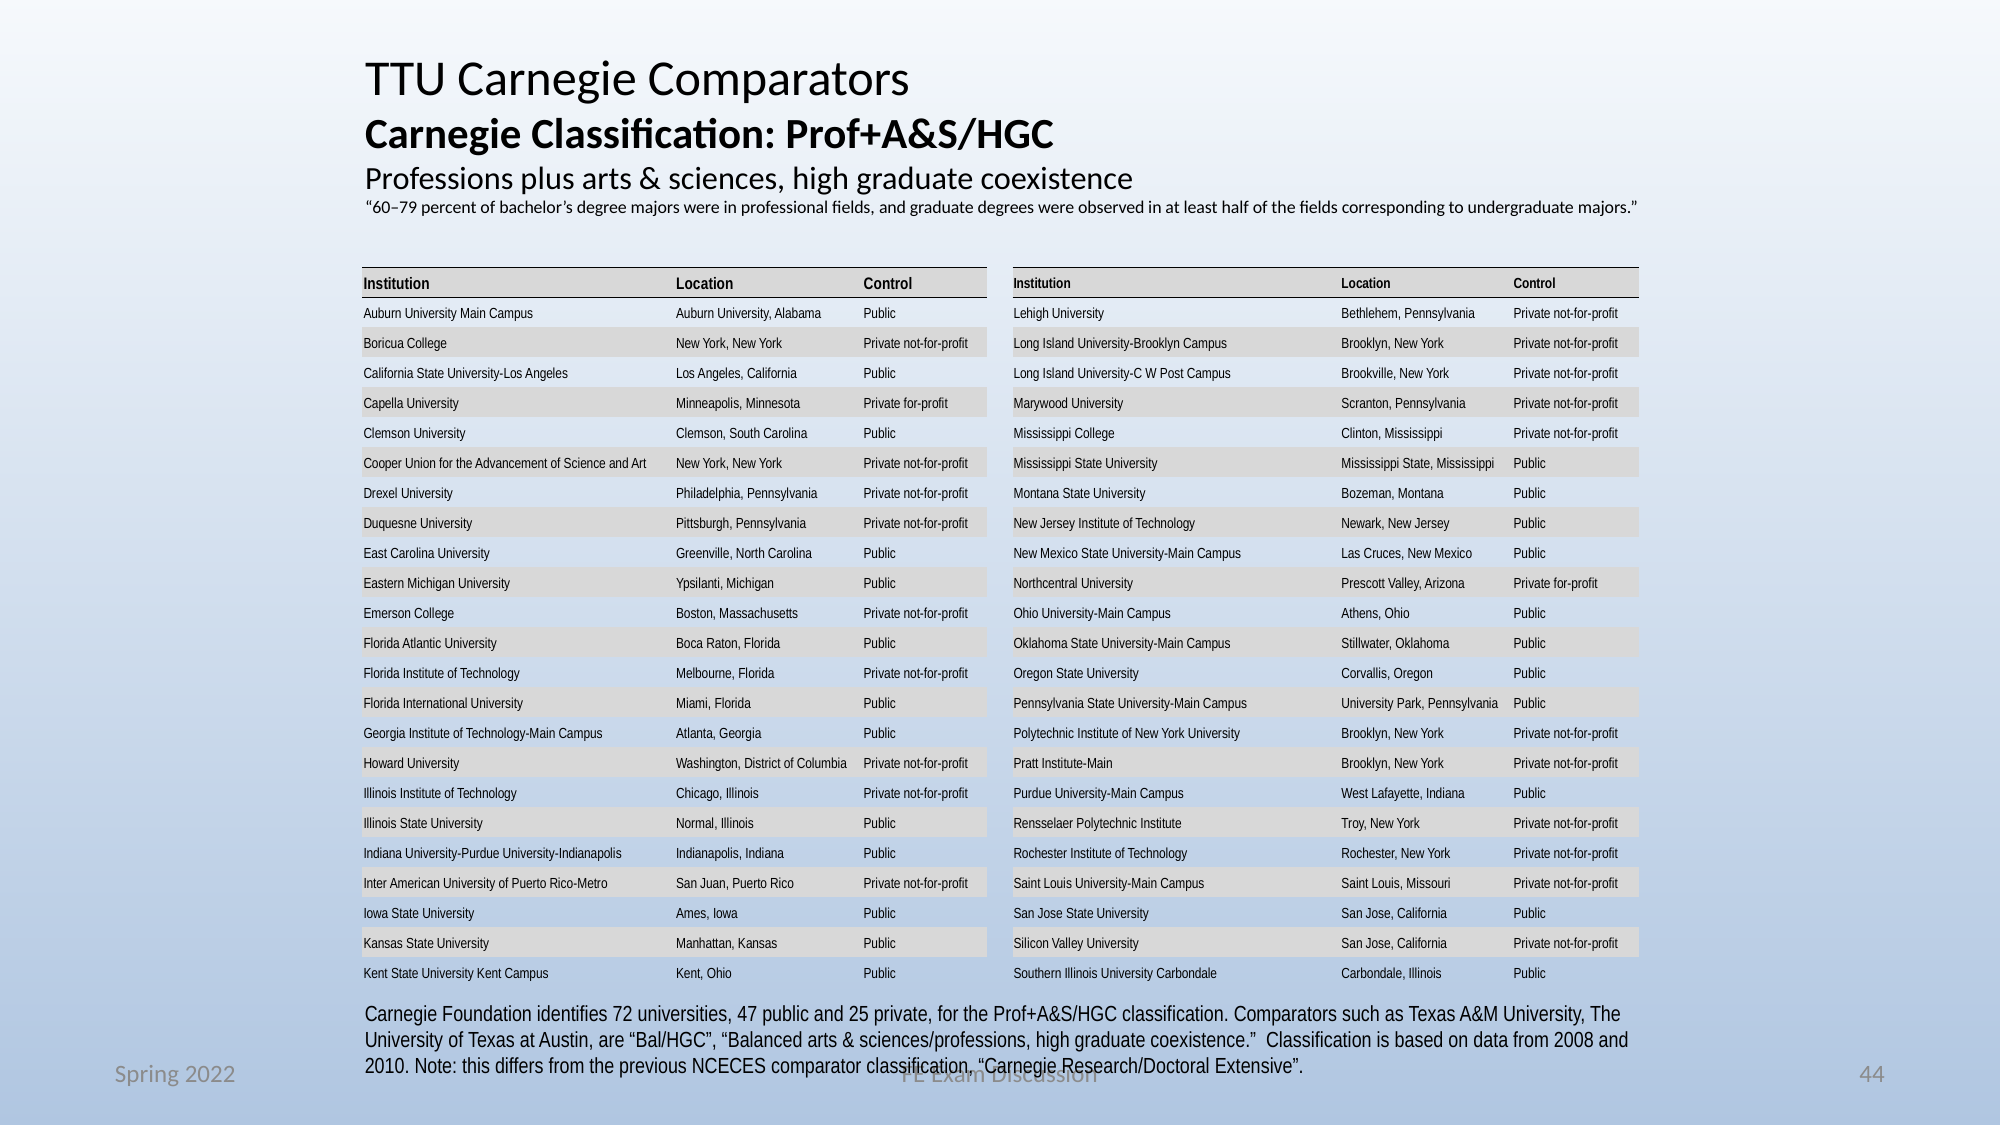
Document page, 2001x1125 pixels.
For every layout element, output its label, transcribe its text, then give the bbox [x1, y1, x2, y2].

table_cell Georgia Institute of Technology-Main Campus [362, 717, 675, 747]
table_cell Boca Raton, Florida [675, 627, 862, 657]
table_cell Scranton, Pennsylvania [1340, 387, 1512, 417]
table_cell Illinois State University [362, 807, 675, 837]
slide_number 44 [1433, 1042, 1900, 1103]
table_cell Private not-for-profit [1512, 837, 1639, 867]
table_cell Southern Illinois University Carbondale [1013, 957, 1340, 987]
table_cell Long Island University-Brooklyn Campus [1013, 327, 1340, 357]
table_cell Public [862, 687, 987, 717]
table_cell Pratt Institute-Main [1013, 747, 1340, 777]
table_cell Manhattan, Kansas [675, 927, 862, 957]
table_cell Ypsilanti, Michigan [675, 567, 862, 597]
table_cell Oklahoma State University-Main Campus [1013, 627, 1340, 657]
table_cell Kansas State University [362, 927, 675, 957]
table_cell Public [1512, 447, 1639, 477]
table_cell Purdue University-Main Campus [1013, 777, 1340, 807]
table_cell Brooklyn, New York [1340, 747, 1512, 777]
table_cell New Jersey Institute of Technology [1013, 507, 1340, 537]
table_cell Capella University [362, 387, 675, 417]
table_cell Indiana University-Purdue University-Indianapolis [362, 837, 675, 867]
table_cell Private for-profit [862, 387, 987, 417]
table_cell Northcentral University [1013, 567, 1340, 597]
table_cell Chicago, Illinois [675, 777, 862, 807]
table_cell Public [1512, 597, 1639, 627]
table_cell Clemson University [362, 417, 675, 447]
table_cell Drexel University [362, 477, 675, 507]
table_cell Florida International University [362, 687, 675, 717]
table_cell Boricua College [362, 327, 675, 357]
table_cell Cooper Union for the Advancement of Science and Art [362, 447, 675, 477]
table_cell Brooklyn, New York [1340, 717, 1512, 747]
table_cell Private not-for-profit [1512, 387, 1639, 417]
table_cell Newark, New Jersey [1340, 507, 1512, 537]
table_cell West Lafayette, Indiana [1340, 777, 1512, 807]
table_cell Public [862, 897, 987, 927]
table_cell Clemson, South Carolina [675, 417, 862, 447]
table_cell Athens, Ohio [1340, 597, 1512, 627]
table_cell Troy, New York [1340, 807, 1512, 837]
table_header Institution [362, 268, 675, 297]
table_cell Howard University [362, 747, 675, 777]
table_cell Long Island University-C W Post Campus [1013, 357, 1340, 387]
table_cell Public [1512, 957, 1639, 987]
table_cell Public [1512, 657, 1639, 687]
table_cell Miami, Florida [675, 687, 862, 717]
table_cell Minneapolis, Minnesota [675, 387, 862, 417]
table_cell San Jose, California [1340, 927, 1512, 957]
table_cell Oregon State University [1013, 657, 1340, 687]
table_cell Private not-for-profit [862, 477, 987, 507]
table_cell Private not-for-profit [1512, 327, 1639, 357]
table_cell Public [862, 417, 987, 447]
table_cell Saint Louis, Missouri [1340, 867, 1512, 897]
table_cell Clinton, Mississippi [1340, 417, 1512, 447]
table_cell Ames, Iowa [675, 897, 862, 927]
table_cell Polytechnic Institute of New York University [1013, 717, 1340, 747]
table_cell Private not-for-profit [1512, 747, 1639, 777]
table_cell Pennsylvania State University-Main Campus [1013, 687, 1340, 717]
table_cell Private not-for-profit [1512, 417, 1639, 447]
table_cell Auburn University Main Campus [362, 298, 675, 327]
table_cell San Jose, California [1340, 897, 1512, 927]
table_cell Private not-for-profit [1512, 807, 1639, 837]
table_cell Kent, Ohio [675, 957, 862, 987]
table_cell Public [862, 567, 987, 597]
table_cell Public [862, 298, 987, 327]
table_cell Corvallis, Oregon [1340, 657, 1512, 687]
table_cell New York, New York [675, 327, 862, 357]
table_cell Private not-for-profit [1512, 717, 1639, 747]
table_cell Kent State University Kent Campus [362, 957, 675, 987]
table_cell Public [1512, 897, 1639, 927]
table_cell Marywood University [1013, 387, 1340, 417]
table_cell Atlanta, Georgia [675, 717, 862, 747]
table_cell Public [1512, 687, 1639, 717]
table_cell Iowa State University [362, 897, 675, 927]
table_cell Private not-for-profit [862, 657, 987, 687]
table_header Control [862, 268, 987, 297]
table_cell Mississippi State University [1013, 447, 1340, 477]
table_cell Public [862, 627, 987, 657]
table_header Location [675, 268, 862, 297]
table_cell Rensselaer Polytechnic Institute [1013, 807, 1340, 837]
table_cell Illinois Institute of Technology [362, 777, 675, 807]
table_cell Normal, Illinois [675, 807, 862, 837]
table_cell East Carolina University [362, 537, 675, 567]
table_cell Florida Institute of Technology [362, 657, 675, 687]
table_cell Stillwater, Oklahoma [1340, 627, 1512, 657]
table_cell Carbondale, Illinois [1340, 957, 1512, 987]
table_cell University Park, Pennsylvania [1340, 687, 1512, 717]
table_cell Private not-for-profit [862, 327, 987, 357]
slide_number Spring 2022 [99, 1042, 567, 1103]
table_cell Private not-for-profit [862, 597, 987, 627]
table_cell Lehigh University [1013, 298, 1340, 327]
table_cell Private not-for-profit [1512, 927, 1639, 957]
table_cell San Jose State University [1013, 897, 1340, 927]
table_cell Rochester Institute of Technology [1013, 837, 1340, 867]
table_cell Greenville, North Carolina [675, 537, 862, 567]
table_header Location [1340, 268, 1512, 297]
table_cell Public [862, 957, 987, 987]
table_cell Public [1512, 627, 1639, 657]
table_cell Prescott Valley, Arizona [1340, 567, 1512, 597]
table_cell Melbourne, Florida [675, 657, 862, 687]
table_cell Pittsburgh, Pennsylvania [675, 507, 862, 537]
table_cell Florida Atlantic University [362, 627, 675, 657]
table_cell Silicon Valley University [1013, 927, 1340, 957]
table_cell Montana State University [1013, 477, 1340, 507]
table_cell Bozeman, Montana [1340, 477, 1512, 507]
table_header Control [1512, 268, 1639, 297]
table_cell Private for-profit [1512, 567, 1639, 597]
table_cell Bethlehem, Pennsylvania [1340, 298, 1512, 327]
table_cell Private not-for-profit [862, 867, 987, 897]
table_cell Public [1512, 507, 1639, 537]
footer FE Exam Discussion [683, 1042, 1317, 1103]
table_cell Private not-for-profit [862, 747, 987, 777]
table_cell Private not-for-profit [862, 777, 987, 807]
table_cell New Mexico State University-Main Campus [1013, 537, 1340, 567]
table_cell Emerson College [362, 597, 675, 627]
table_cell Public [1512, 477, 1639, 507]
table_cell Brooklyn, New York [1340, 327, 1512, 357]
table_cell Los Angeles, California [675, 357, 862, 387]
table_cell New York, New York [675, 447, 862, 477]
table_header Institution [1013, 268, 1340, 297]
table_cell Private not-for-profit [862, 447, 987, 477]
table_cell Public [862, 837, 987, 867]
table_cell Inter American University of Puerto Rico-Metro [362, 867, 675, 897]
table_cell Indianapolis, Indiana [675, 837, 862, 867]
table_cell Public [862, 807, 987, 837]
text_box Carnegie Foundation identifies 72 universities, 47 public and 25 private, for the Prof+A&S/HGC classification. Comparators such as Texas A&M University, The University of Texas at Austin, are “Bal/HGC”, “Balanced arts & sciences/professions, high graduate coexistence.” Classification is based on data from 2008 and 2010. Note: this differs from the previous NCECES comparator classification, “Carnegie Research/Doctoral Extensive”. [350, 992, 1675, 1086]
table_cell Public [862, 717, 987, 747]
table_cell Private not-for-profit [1512, 298, 1639, 327]
table_cell Private not-for-profit [1512, 357, 1639, 387]
table_cell Las Cruces, New Mexico [1340, 537, 1512, 567]
title TTU Carnegie Comparators Carnegie Classification: Prof+A&S/HGC Professions plus arts & sciences, high graduate coexistence “60–79 percent of bachelor’s degree majors were in professional fields, and graduate degrees were observed in at least half of the fields corresponding to undergraduate majors.” [350, 37, 1700, 225]
table_cell Boston, Massachusetts [675, 597, 862, 627]
table_cell Mississippi State, Mississippi [1340, 447, 1512, 477]
table_cell Auburn University, Alabama [675, 298, 862, 327]
table_cell Public [862, 927, 987, 957]
table_cell Duquesne University [362, 507, 675, 537]
table_cell Saint Louis University-Main Campus [1013, 867, 1340, 897]
table_cell California State University-Los Angeles [362, 357, 675, 387]
table_cell Public [1512, 777, 1639, 807]
table_cell San Juan, Puerto Rico [675, 867, 862, 897]
table_cell Rochester, New York [1340, 837, 1512, 867]
table_cell Public [862, 357, 987, 387]
table_cell Private not-for-profit [862, 507, 987, 537]
table_cell Ohio University-Main Campus [1013, 597, 1340, 627]
table_cell Mississippi College [1013, 417, 1340, 447]
table_cell Brookville, New York [1340, 357, 1512, 387]
table_cell Washington, District of Columbia [675, 747, 862, 777]
table_cell Private not-for-profit [1512, 867, 1639, 897]
table_cell Public [1512, 537, 1639, 567]
table_cell Eastern Michigan University [362, 567, 675, 597]
table_cell Philadelphia, Pennsylvania [675, 477, 862, 507]
table_cell Public [862, 537, 987, 567]
